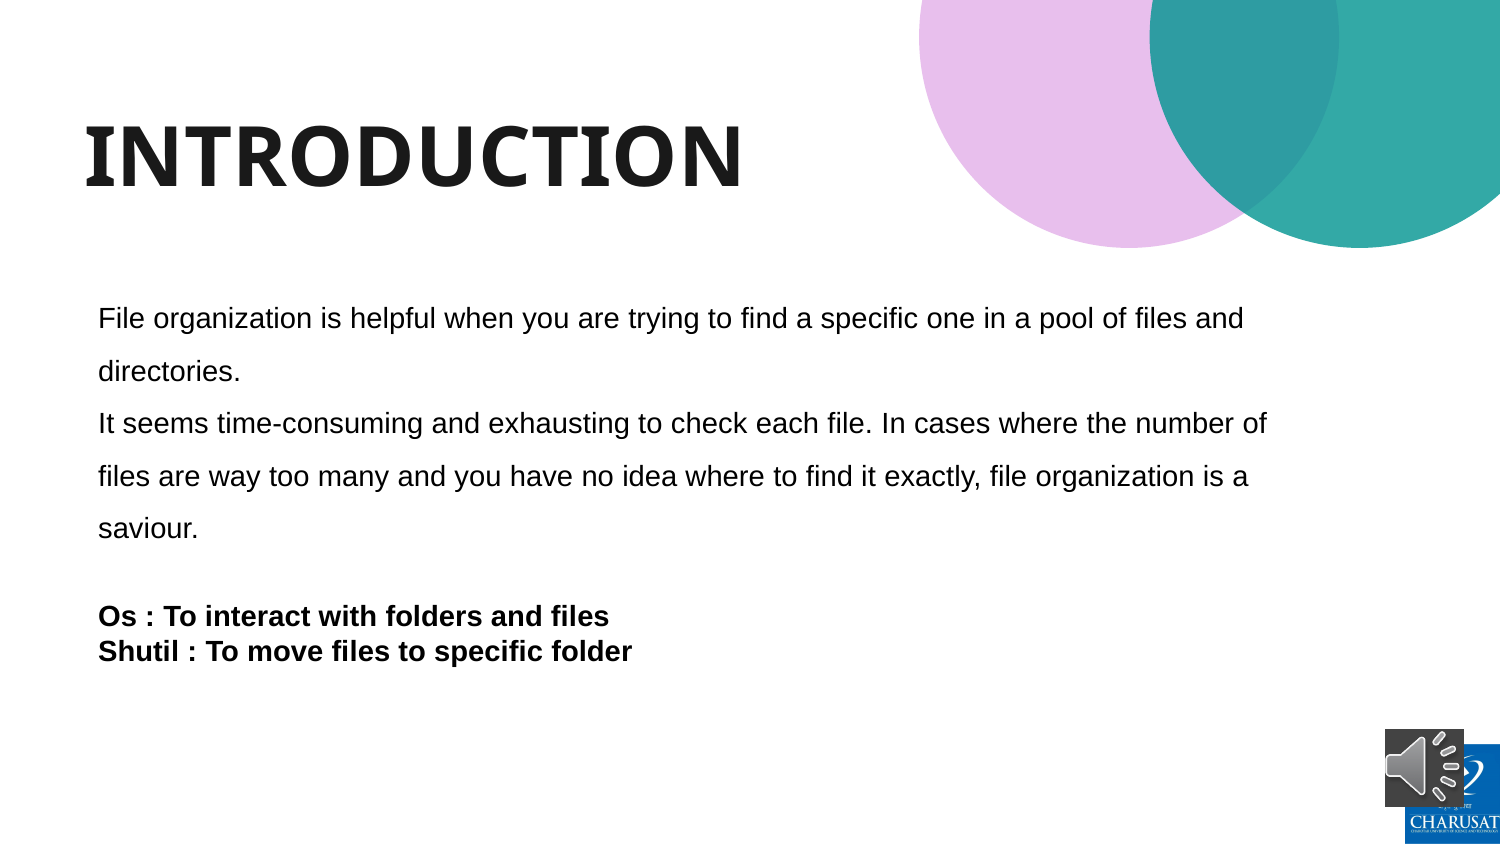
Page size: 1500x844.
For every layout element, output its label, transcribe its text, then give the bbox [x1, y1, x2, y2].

picture [1384, 728, 1500, 844]
text_box [919, 0, 1244, 248]
text_box File organization is helpful when you are trying to find a specific one in a pool of files and directories. It seems time-consuming and exhausting to check each file. In cases where the number of files are way too many and you have no idea where to find it exactly, file organization is a saviour. Os : To interact with folders and files Shutil : To move files to specific folder [83, 274, 1320, 832]
text_box INTRODUCTION [84, 102, 820, 203]
text_box [1149, 0, 1500, 248]
